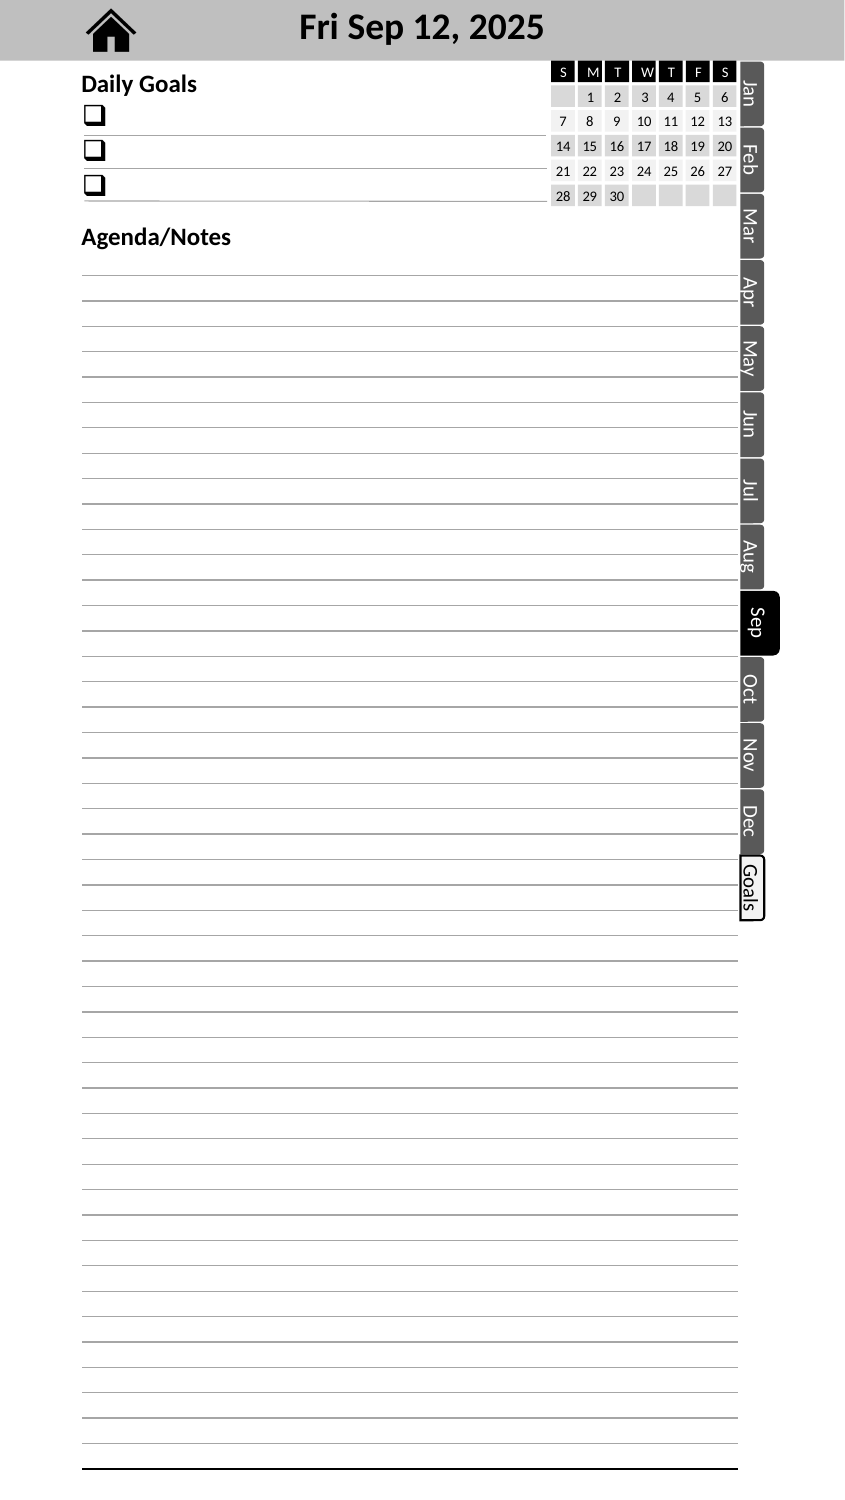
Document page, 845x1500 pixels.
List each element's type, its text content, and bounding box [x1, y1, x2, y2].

picture [82, 1, 140, 59]
list Fri Sep 12, 2025 [190, 0, 655, 61]
